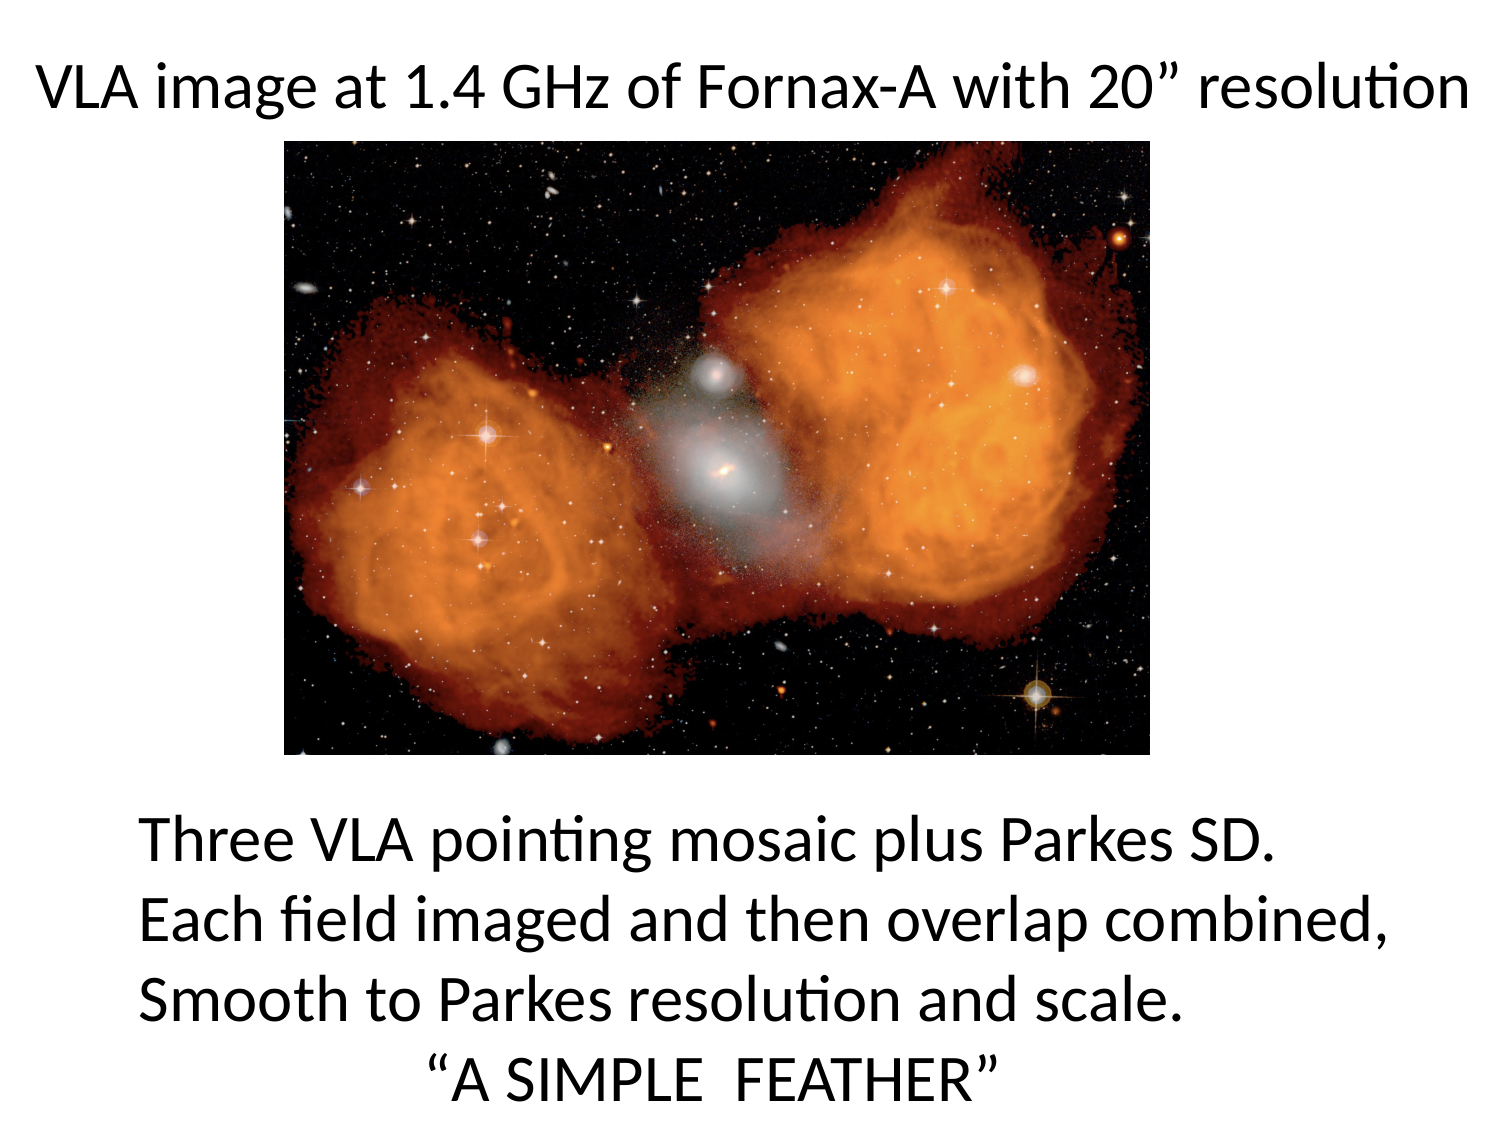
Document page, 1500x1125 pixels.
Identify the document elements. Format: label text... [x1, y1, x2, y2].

text_box VLA image at 1.4 GHz of Fornax-A with 20” resolution [20, 34, 1488, 130]
text_box Three VLA pointing mosaic plus Parkes SD. Each field imaged and then overlap combined, Smooth to Parkes resolution and scale. “A SIMPLE FEATHER” [124, 787, 1407, 1123]
picture [284, 140, 1151, 755]
